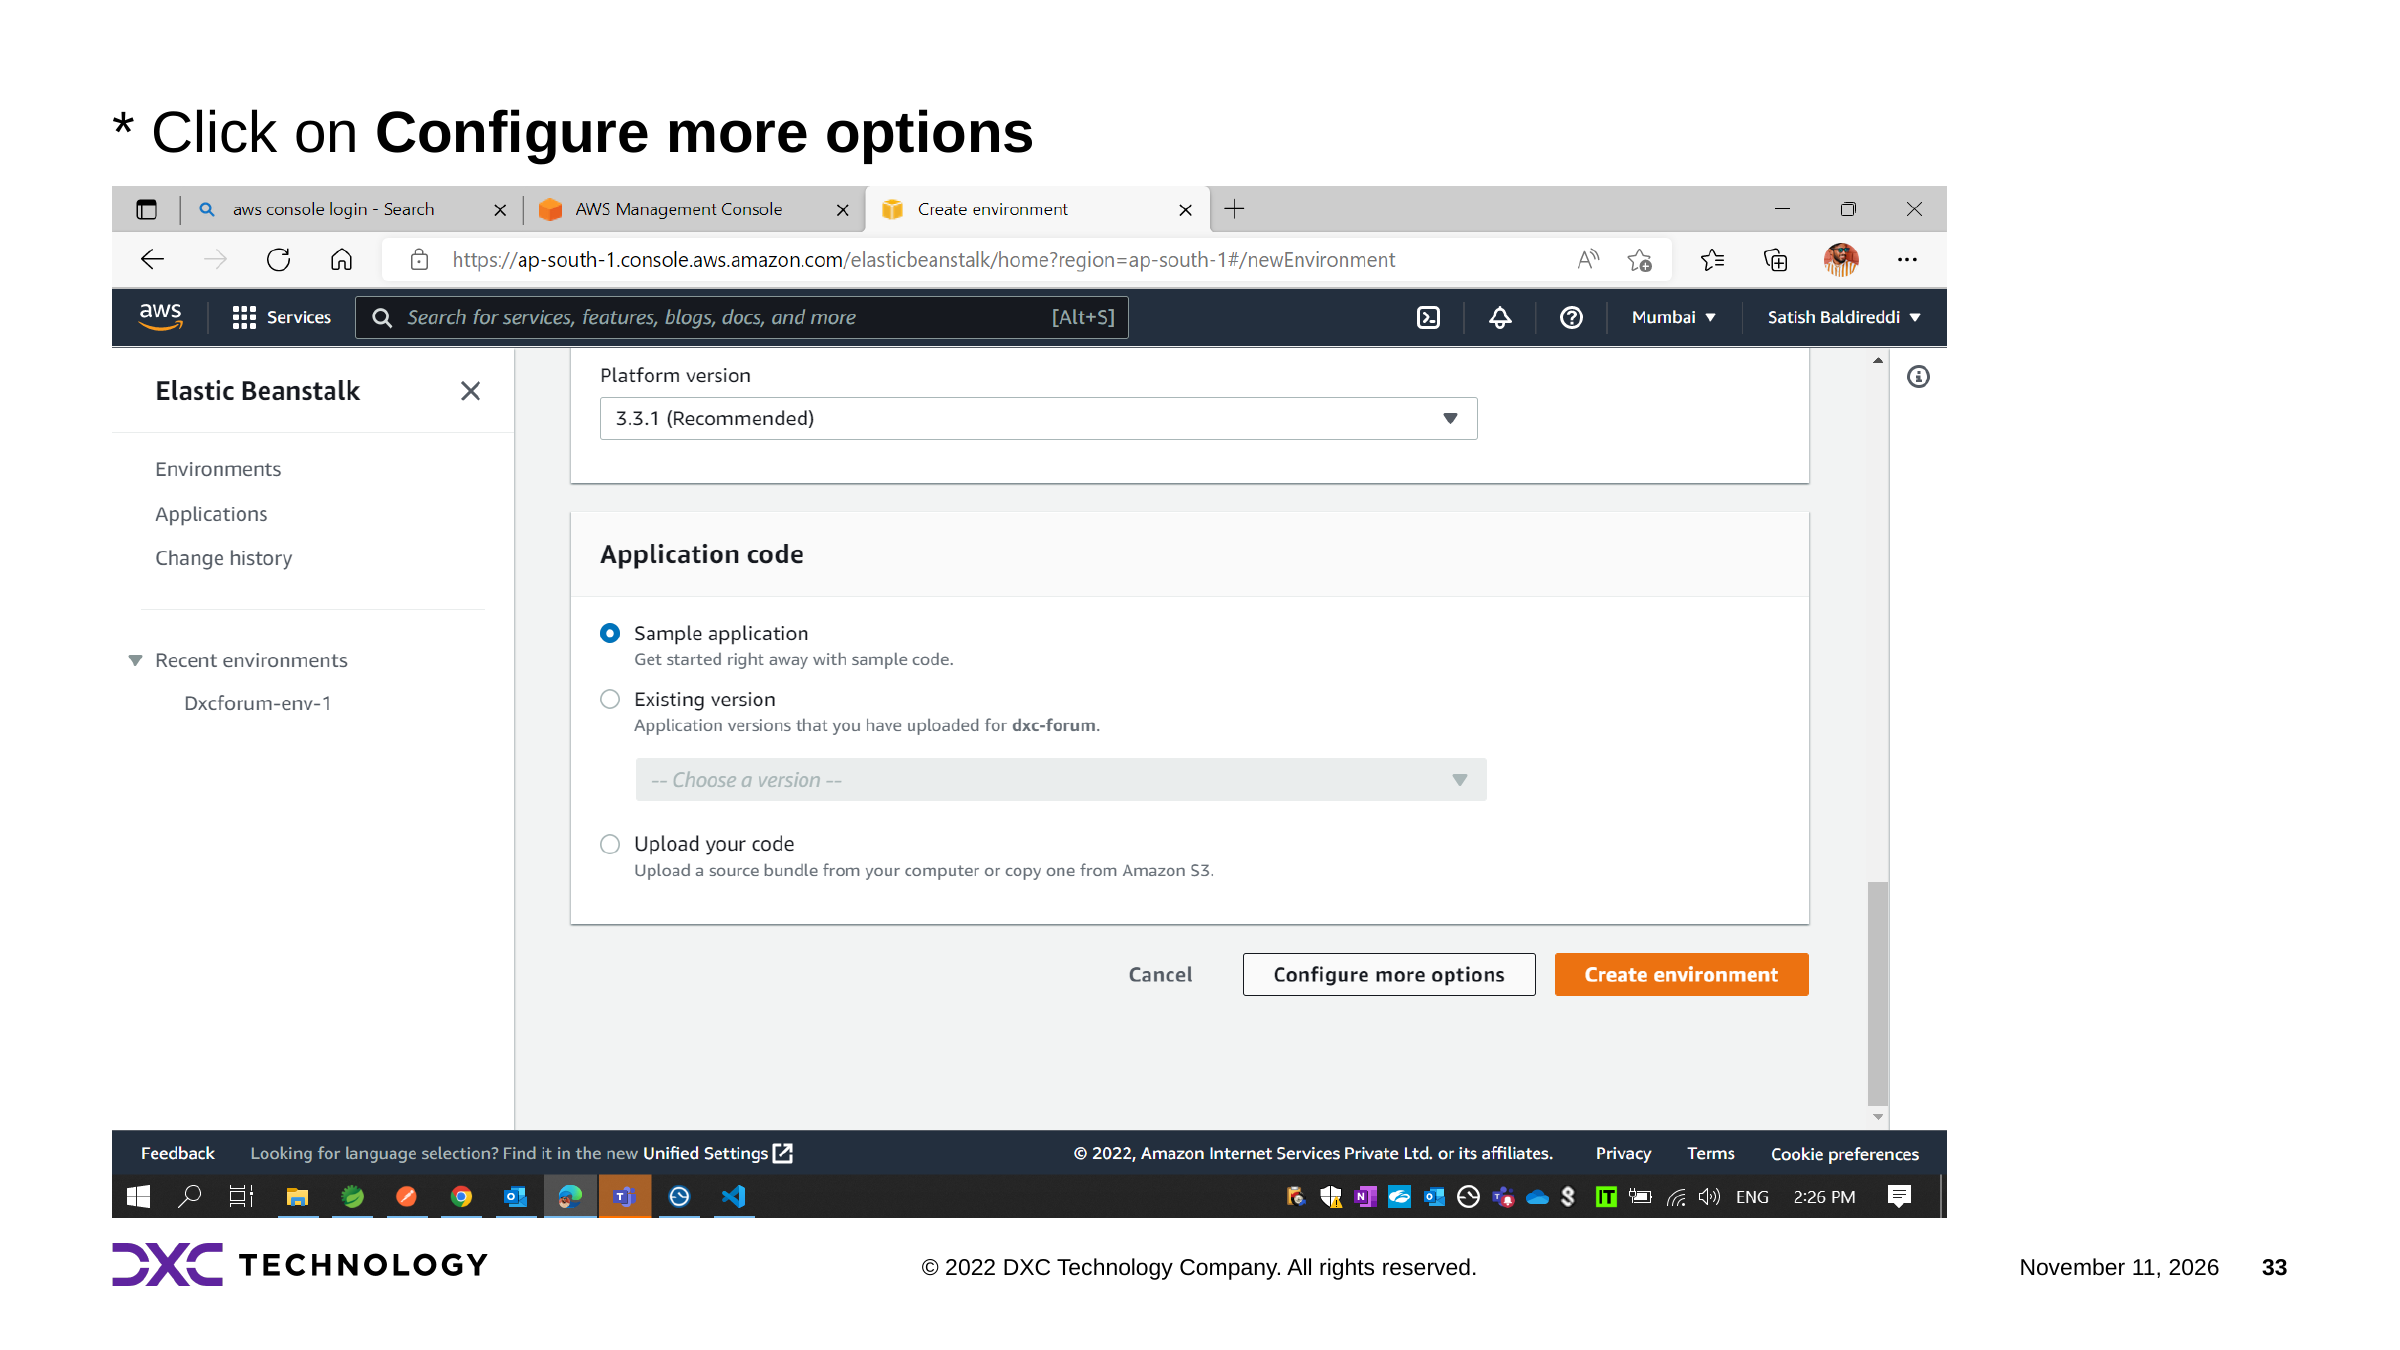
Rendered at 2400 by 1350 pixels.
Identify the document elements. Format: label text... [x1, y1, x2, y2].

picture [112, 1243, 488, 1286]
title * Click on Configure more options [112, 104, 2288, 338]
picture [112, 186, 1947, 1218]
